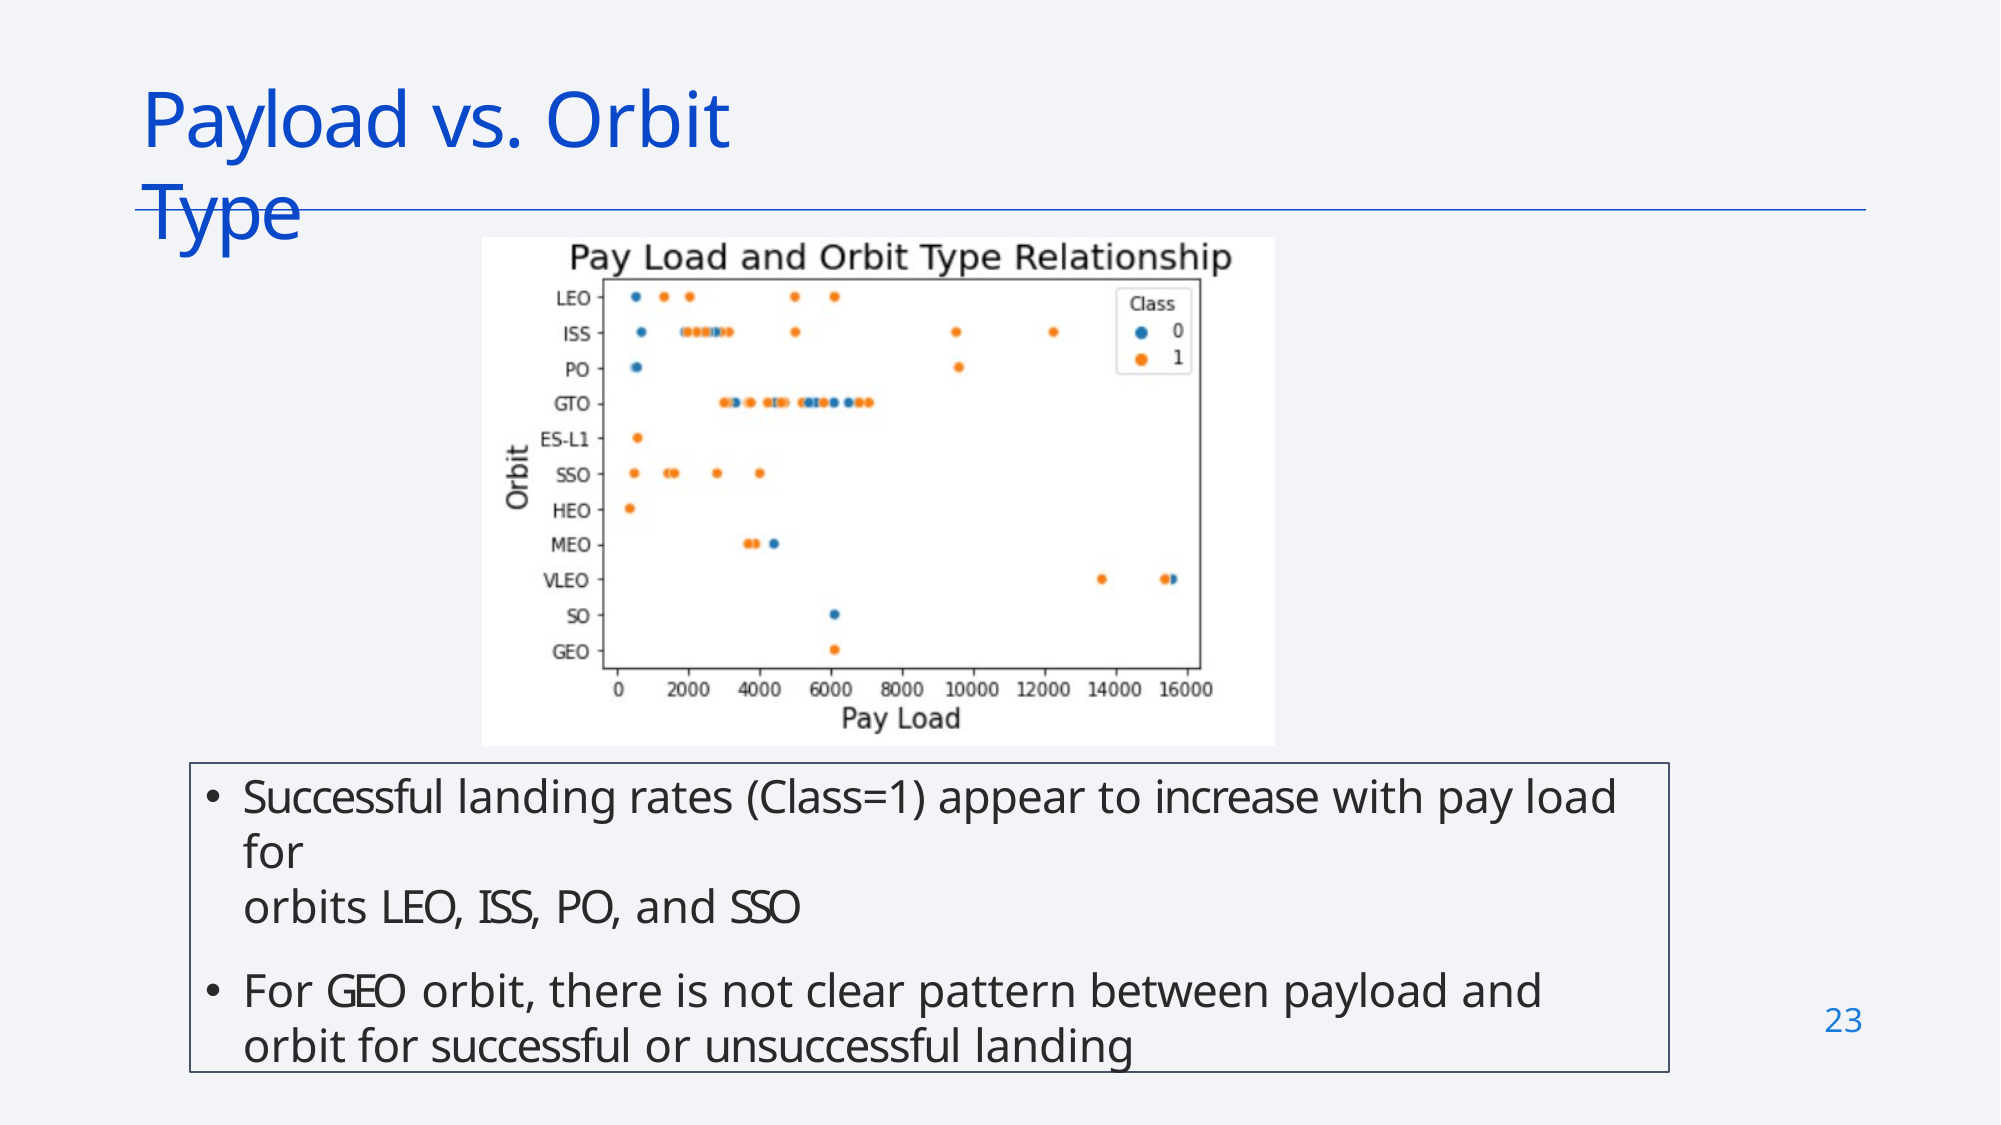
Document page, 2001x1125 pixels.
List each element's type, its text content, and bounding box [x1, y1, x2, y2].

text_box 23 [1822, 997, 1867, 1040]
title Payload vs. Orbit Type [139, 68, 883, 259]
picture [0, 0, 2000, 1125]
text_box Successful landing rates (Class=1) appear to increase with pay load for orbits LEO, ISS, PO, and SSO For GEO orbit, there is not clear pattern between payload and orbit for successful or unsuccessful landing [190, 762, 1670, 1072]
